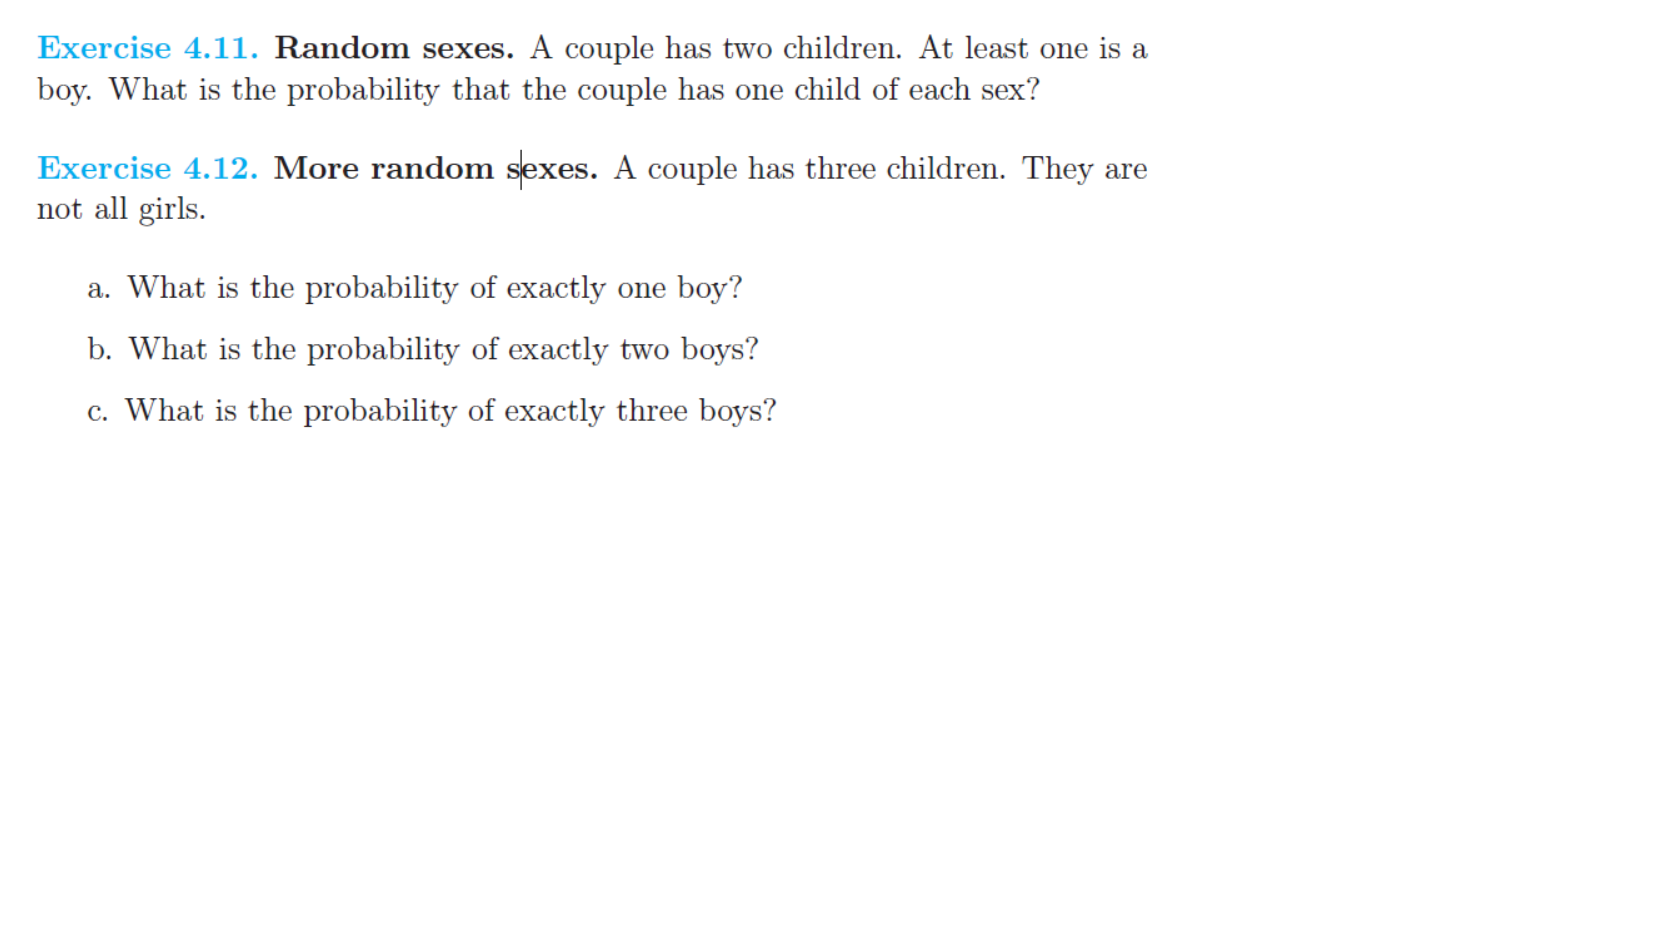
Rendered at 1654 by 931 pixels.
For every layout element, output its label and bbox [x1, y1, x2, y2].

picture [17, 7, 1197, 466]
